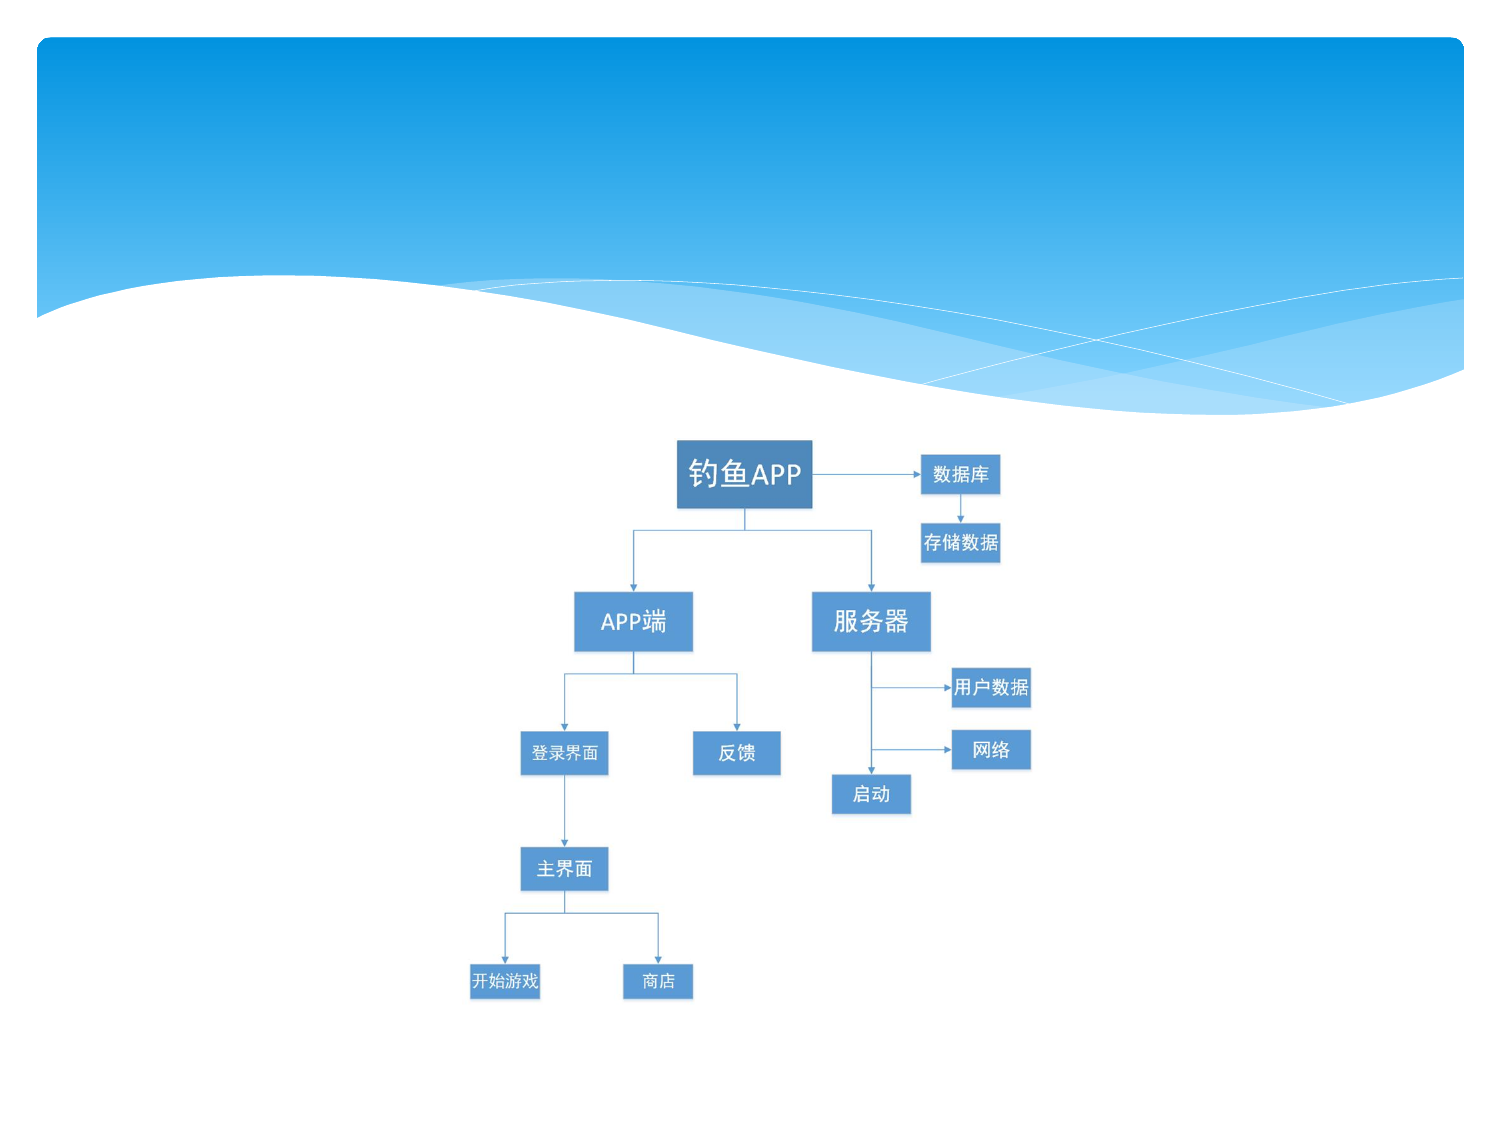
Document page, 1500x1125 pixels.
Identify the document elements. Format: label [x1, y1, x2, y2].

picture [461, 438, 1040, 1006]
